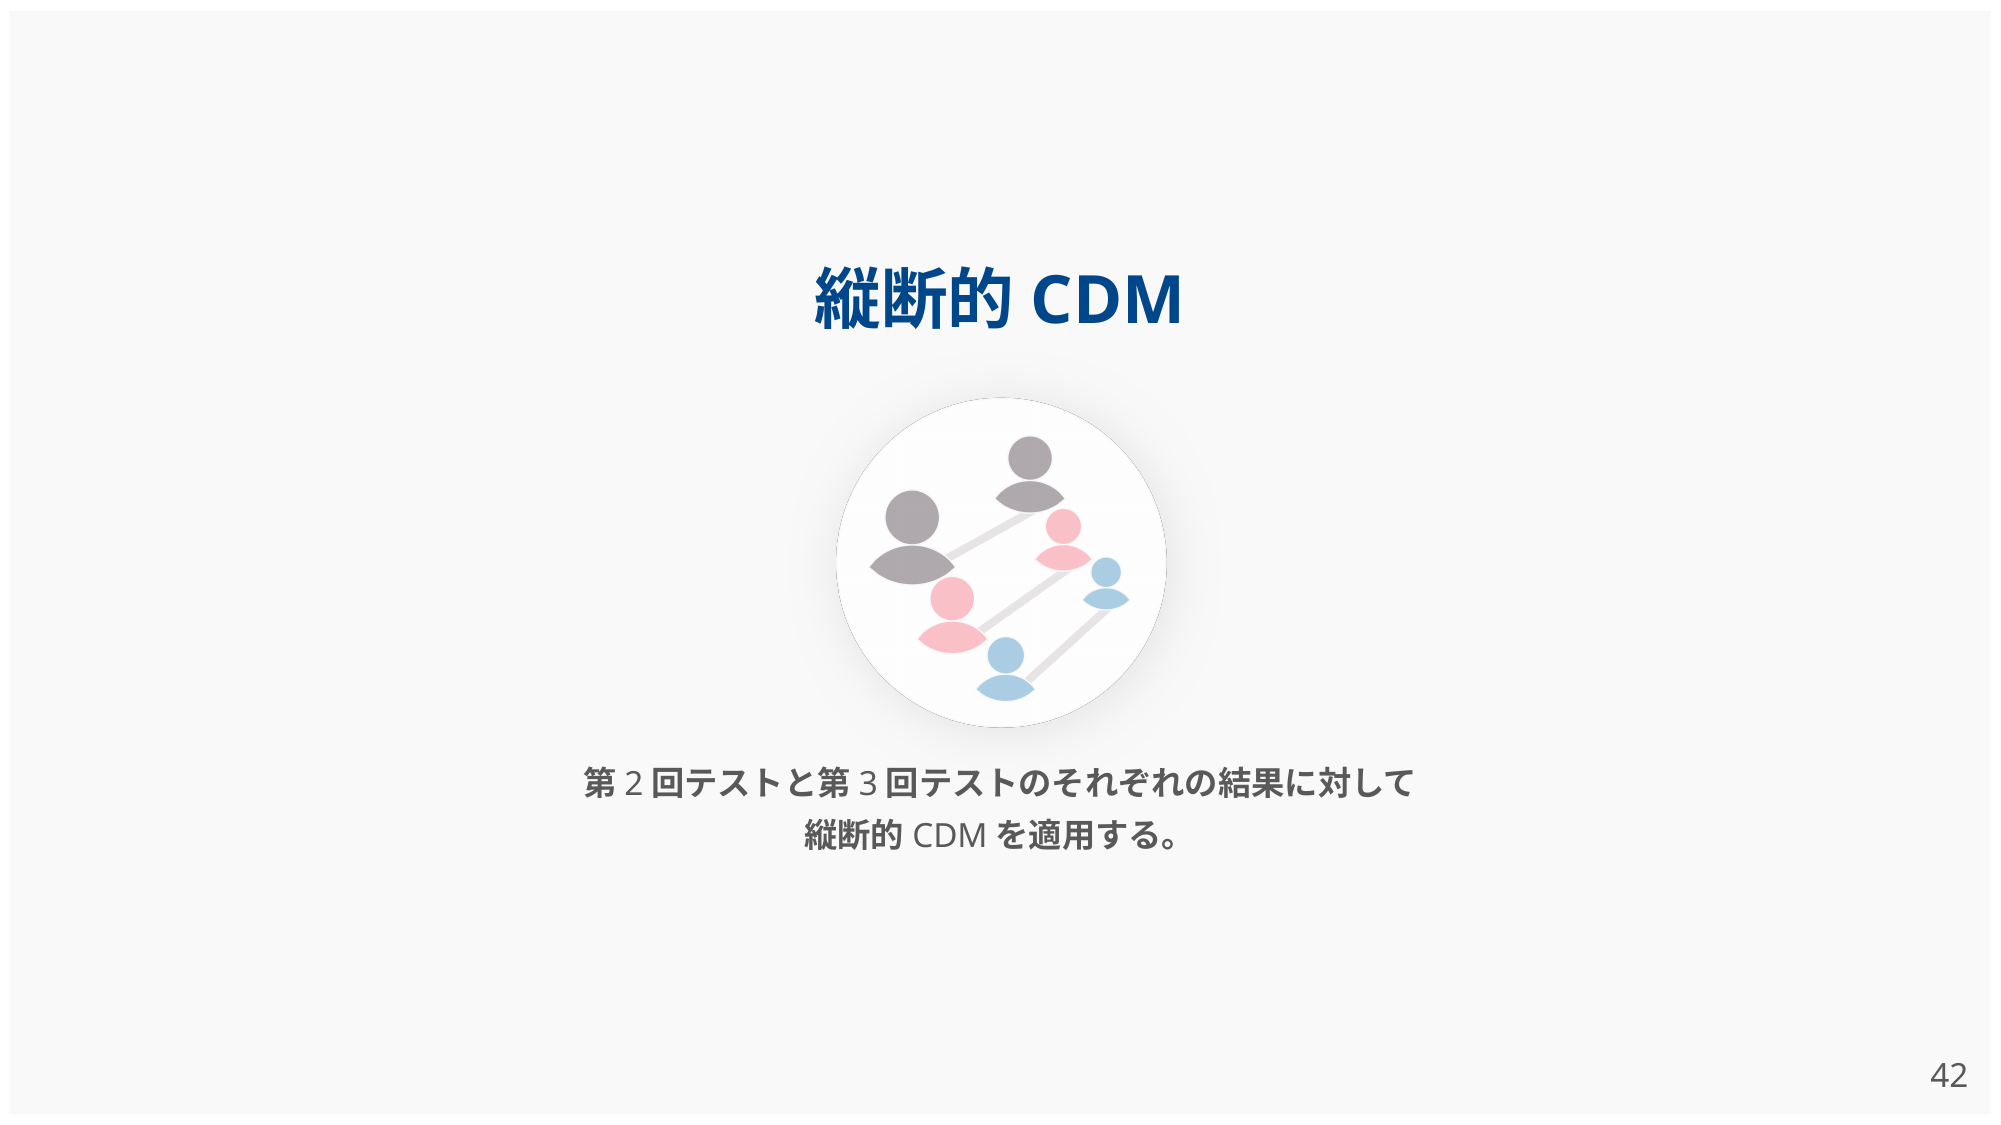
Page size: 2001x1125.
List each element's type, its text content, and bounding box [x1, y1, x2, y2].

slide_number 48 [808, 370, 1202, 763]
picture [835, 397, 1168, 728]
text_box 縦断的CDM 第2回テストと第3回テストのそれぞれの結果に対して 縦断的CDMを適用する。 [137, 72, 1863, 1015]
slide_number 41 [1898, 1047, 1984, 1107]
